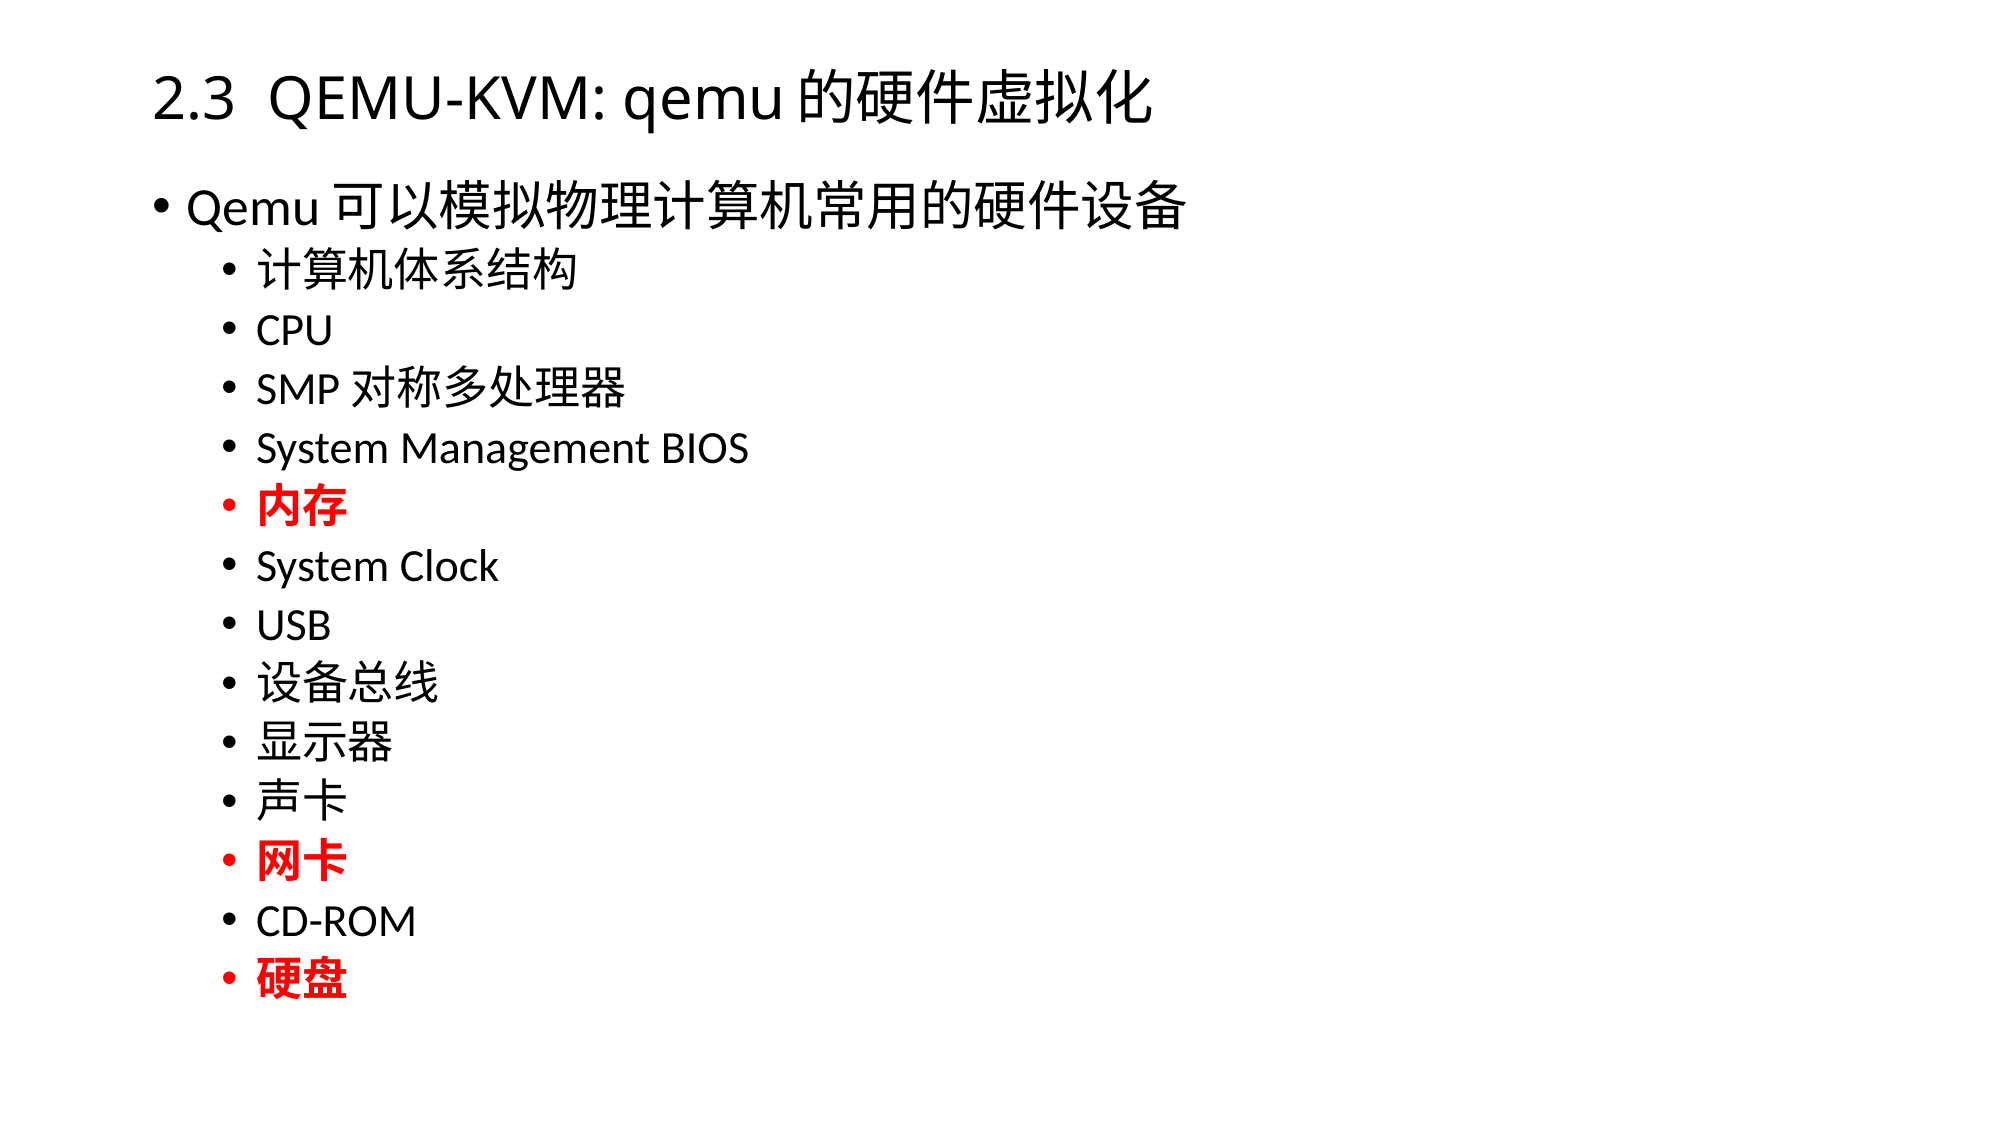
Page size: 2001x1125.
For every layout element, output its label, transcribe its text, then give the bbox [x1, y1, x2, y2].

title 2.3 QEMU-KVM: qemu的硬件虚拟化 [137, 59, 1863, 140]
list Qemu可以模拟物理计算机常用的硬件设备 计算机体系结构 CPU SMP对称多处理器 System Management BIOS 内存 System Clock USB 设备总线 显示器 声卡 网卡 CD-ROM 硬盘 [137, 171, 1863, 1014]
